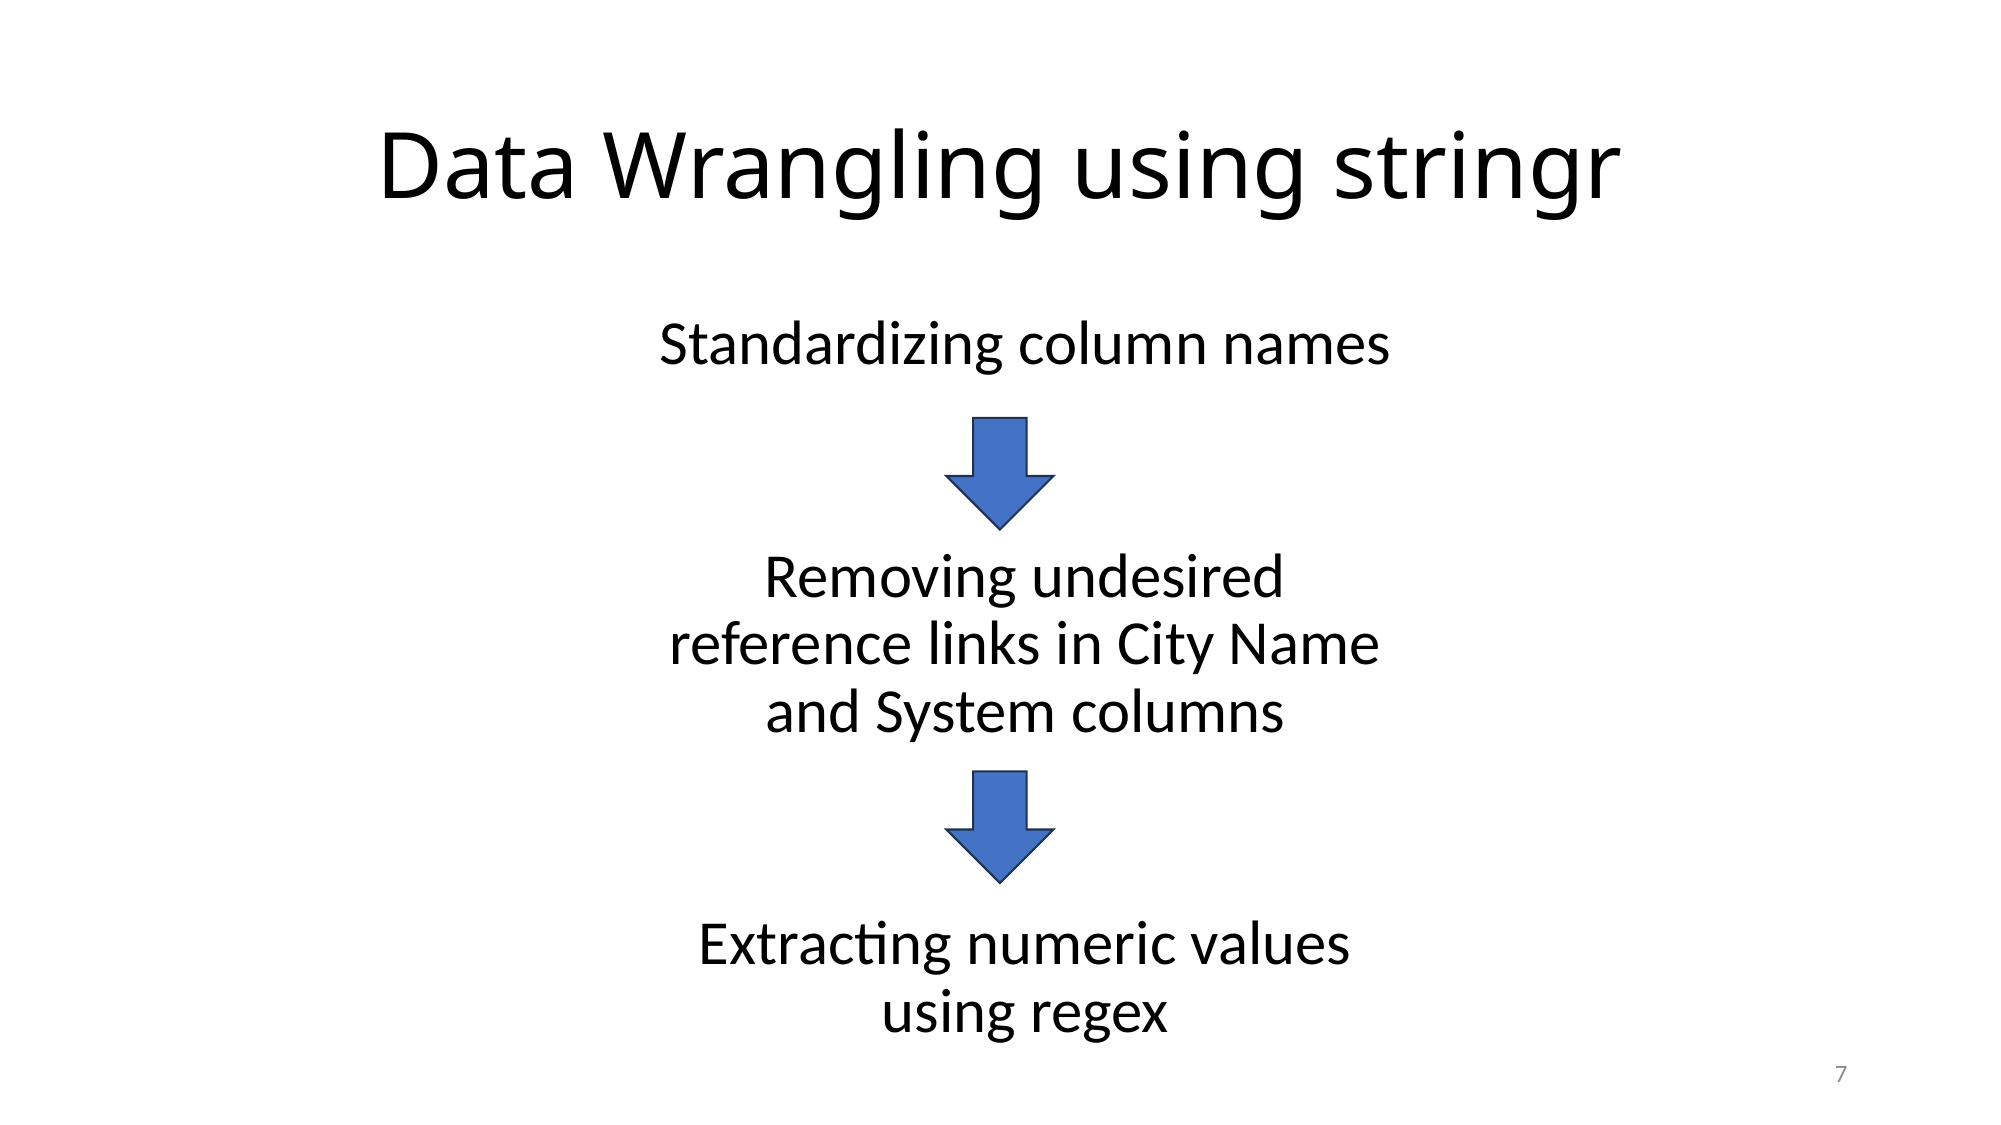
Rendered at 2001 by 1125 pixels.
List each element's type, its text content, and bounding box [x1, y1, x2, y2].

title Data Wrangling using stringr [137, 59, 1863, 278]
slide_number 7 [1412, 1042, 1863, 1103]
list Standardizing column names Removing undesired reference links in City Name and System columns Extracting numeric values using regex [562, 303, 1413, 1066]
text_box [943, 416, 1056, 532]
text_box [943, 770, 1056, 885]
